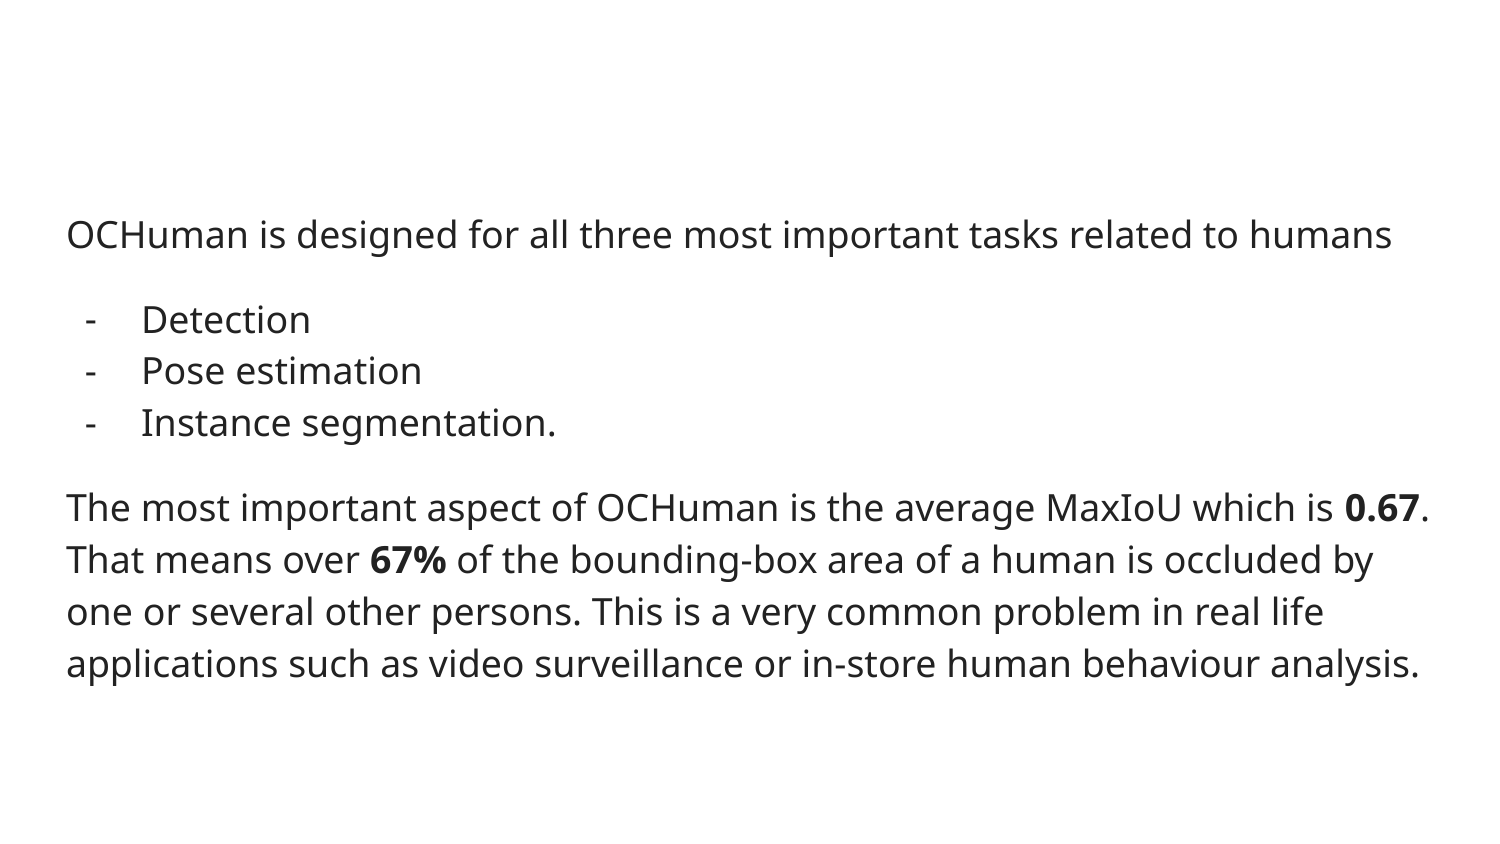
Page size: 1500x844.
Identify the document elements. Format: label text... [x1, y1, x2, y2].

list OCHuman is designed for all three most important tasks related to humans Detection Pose estimation Instance segmentation. The most important aspect of OCHuman is the average MaxIoU which is 0.67. That means over 67% of the bounding-box area of a human is occluded by one or several other persons. This is a very common problem in real life applications such as video surveillance or in-store human behaviour analysis. [51, 189, 1449, 750]
